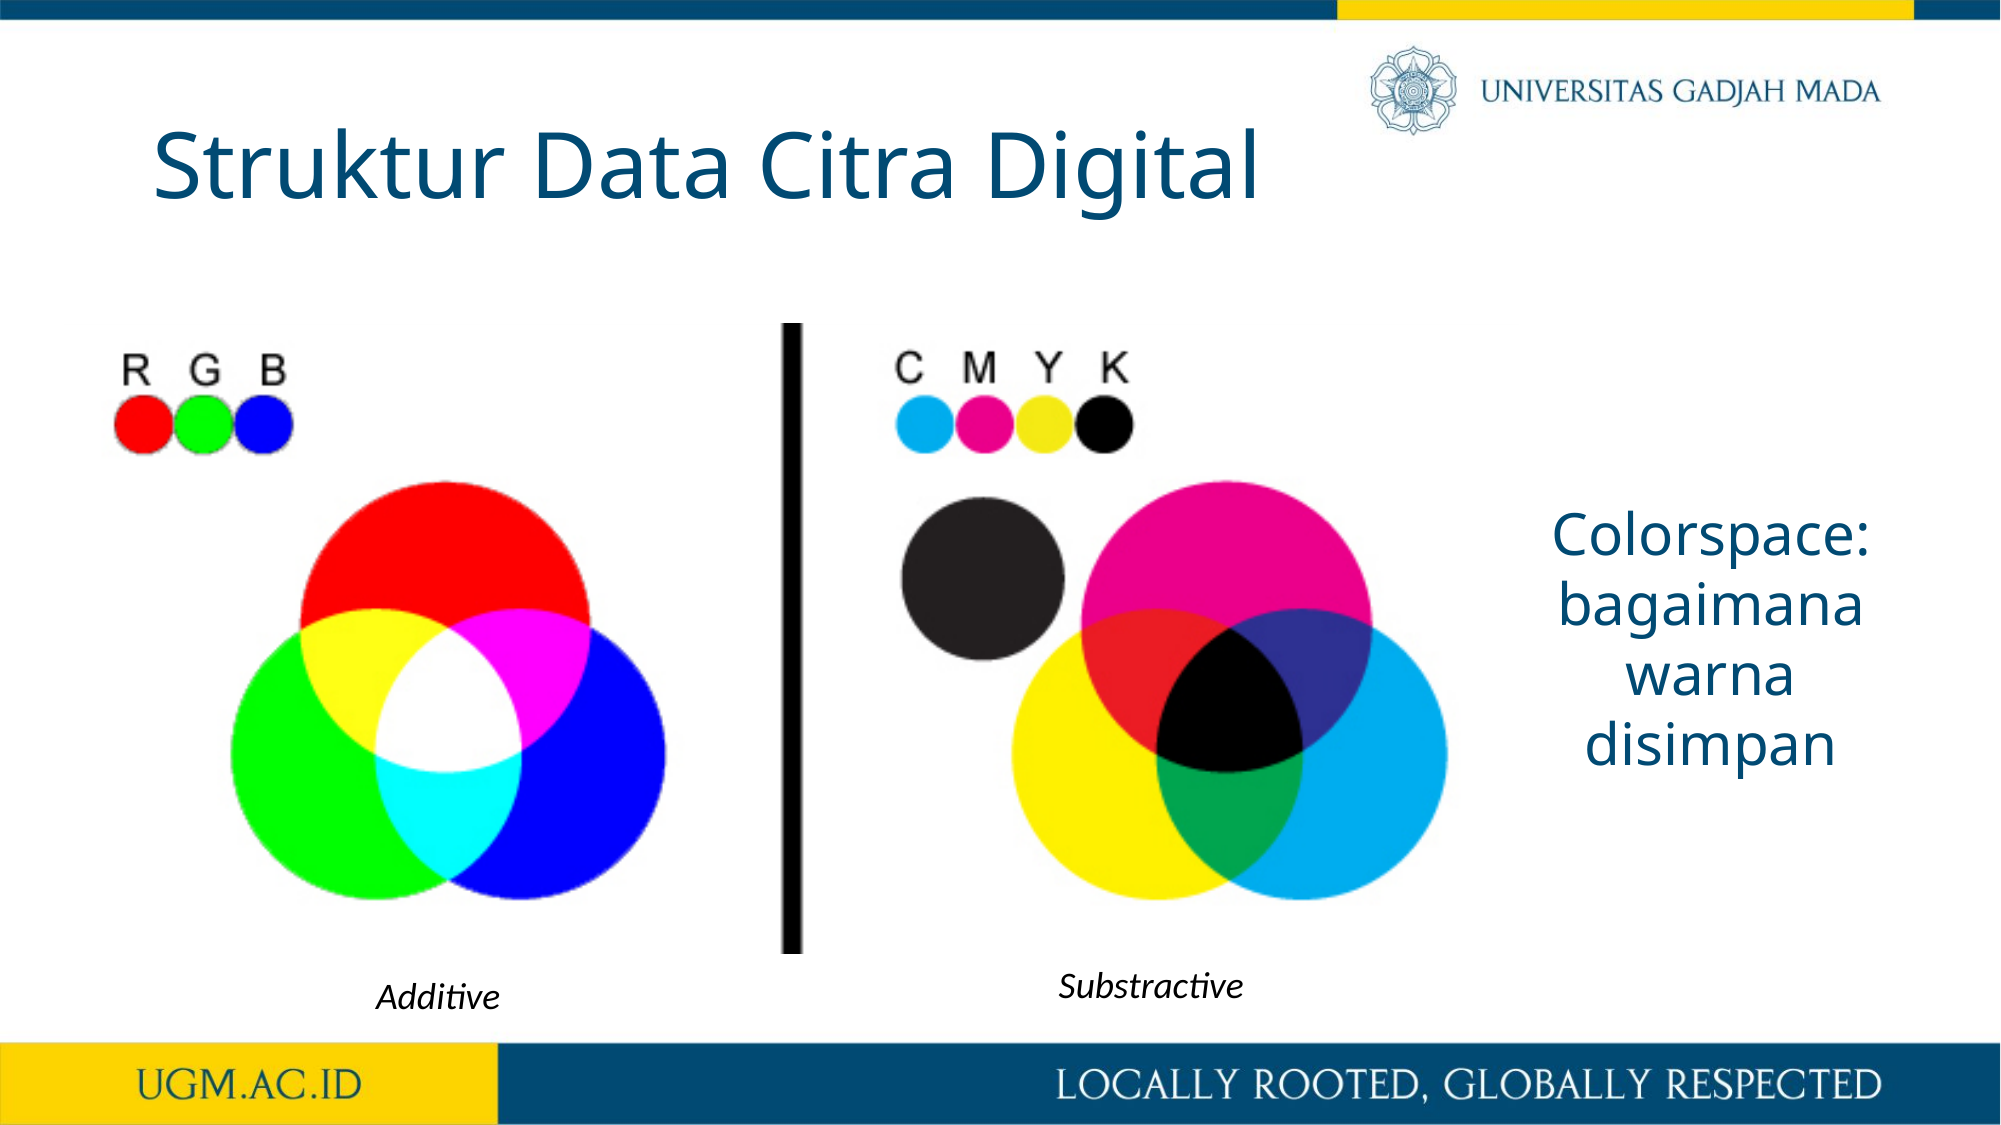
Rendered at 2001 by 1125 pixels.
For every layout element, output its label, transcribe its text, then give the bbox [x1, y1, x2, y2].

text_box Colorspace: bagaimana warna disimpan [1519, 489, 1904, 785]
title Struktur Data Citra Digital [137, 59, 1863, 278]
picture [0, 0, 2001, 1125]
text_box Additive [361, 964, 635, 1025]
text_box Substractive [1044, 954, 1318, 1014]
